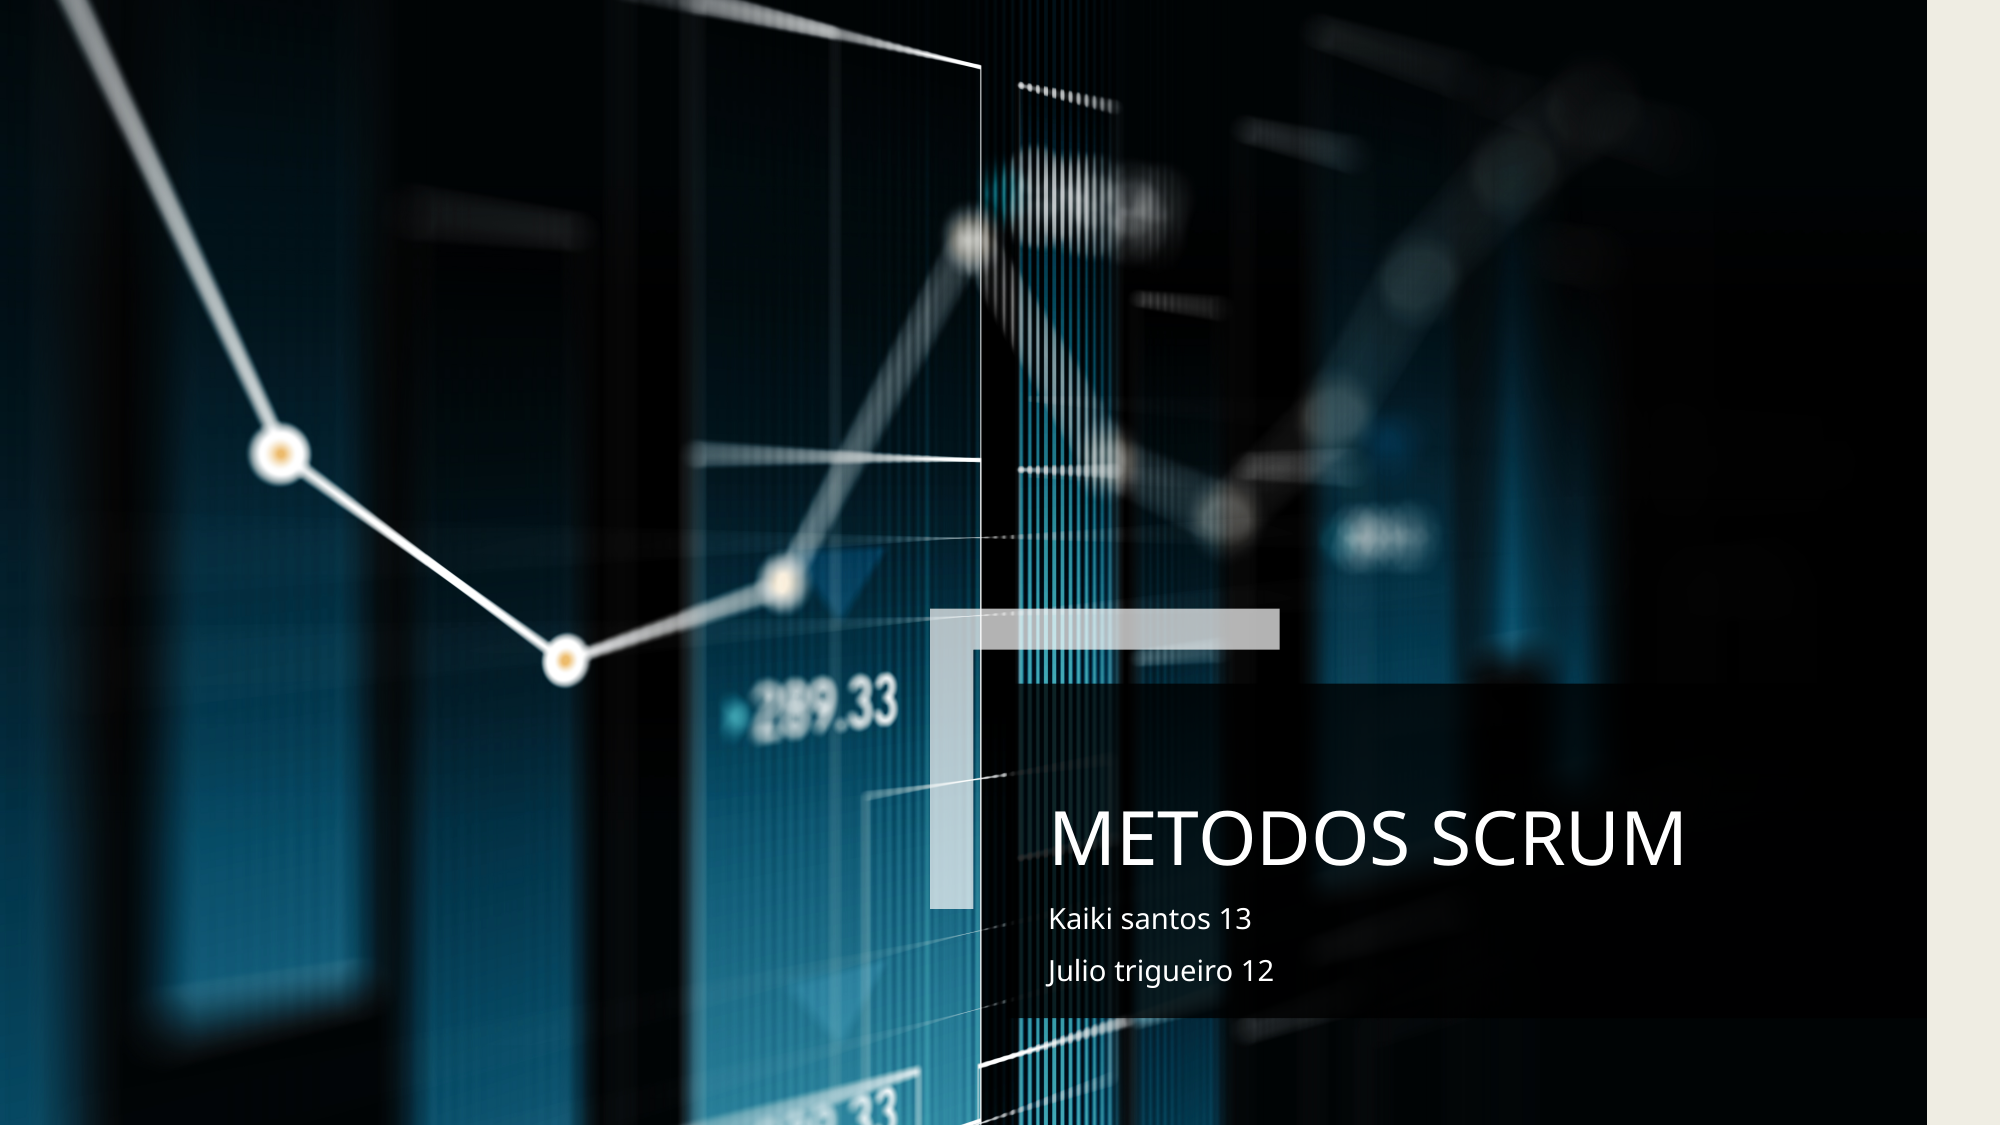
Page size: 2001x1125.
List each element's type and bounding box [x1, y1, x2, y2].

text_box [1927, 0, 2000, 1125]
picture [0, 0, 1927, 1125]
